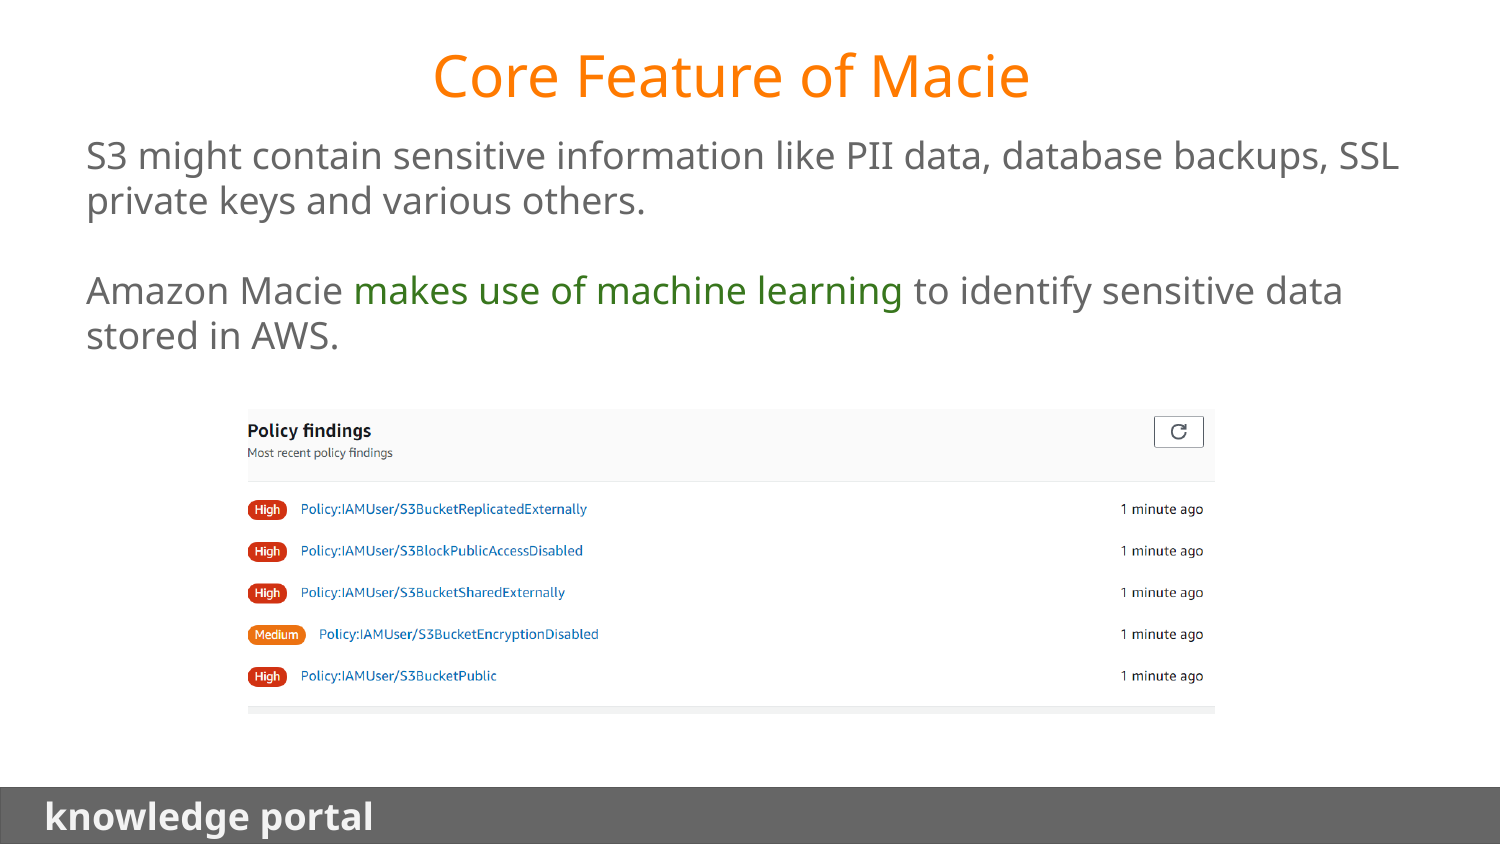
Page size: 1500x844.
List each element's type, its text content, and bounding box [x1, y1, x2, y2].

text_box knowledge portal [0, 787, 1500, 844]
picture [248, 408, 1215, 715]
text_box S3 might contain sensitive information like PII data, database backups, SSL private keys and various others. Amazon Macie makes use of machine learning to identify sensitive data stored in AWS. [71, 117, 1433, 372]
subtitle Core Feature of Macie [25, 23, 1438, 118]
